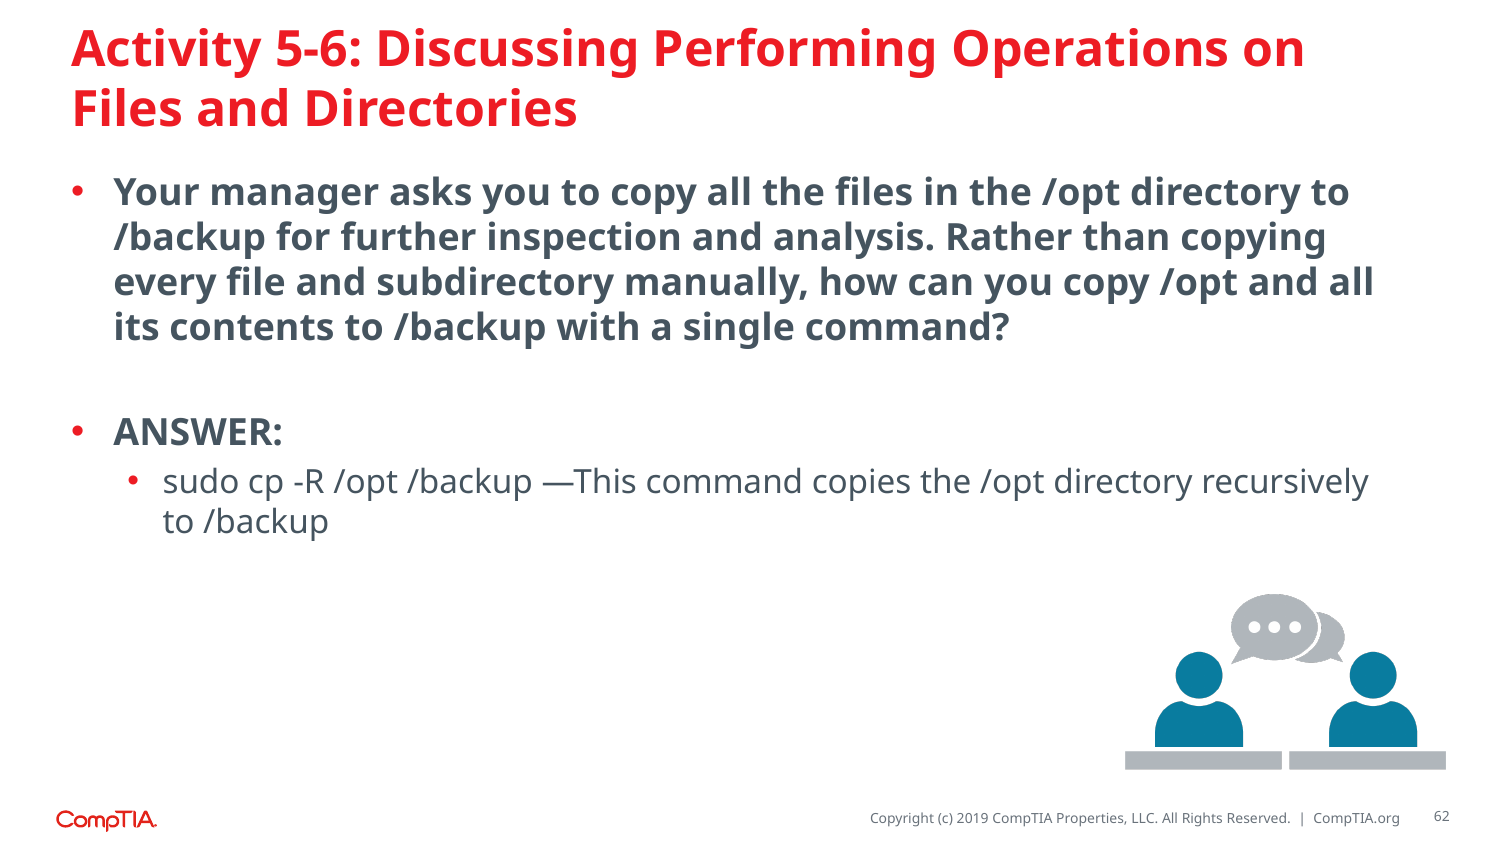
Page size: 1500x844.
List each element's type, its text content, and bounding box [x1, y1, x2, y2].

title Activity 5-6: Discussing Performing Operations on Files and Directories [56, 24, 1444, 129]
slide_number 62 [1407, 800, 1450, 835]
list Your manager asks you to copy all the files in the /opt directory to /backup for further inspection and analysis. Rather than copying every file and subdirectory manually, how can you copy /opt and all its contents to /backup with a single command? ANSWER: sudo cp -R /opt /backup —This command copies the /opt directory recursively to /backup [56, 160, 1444, 768]
picture [1124, 593, 1446, 770]
